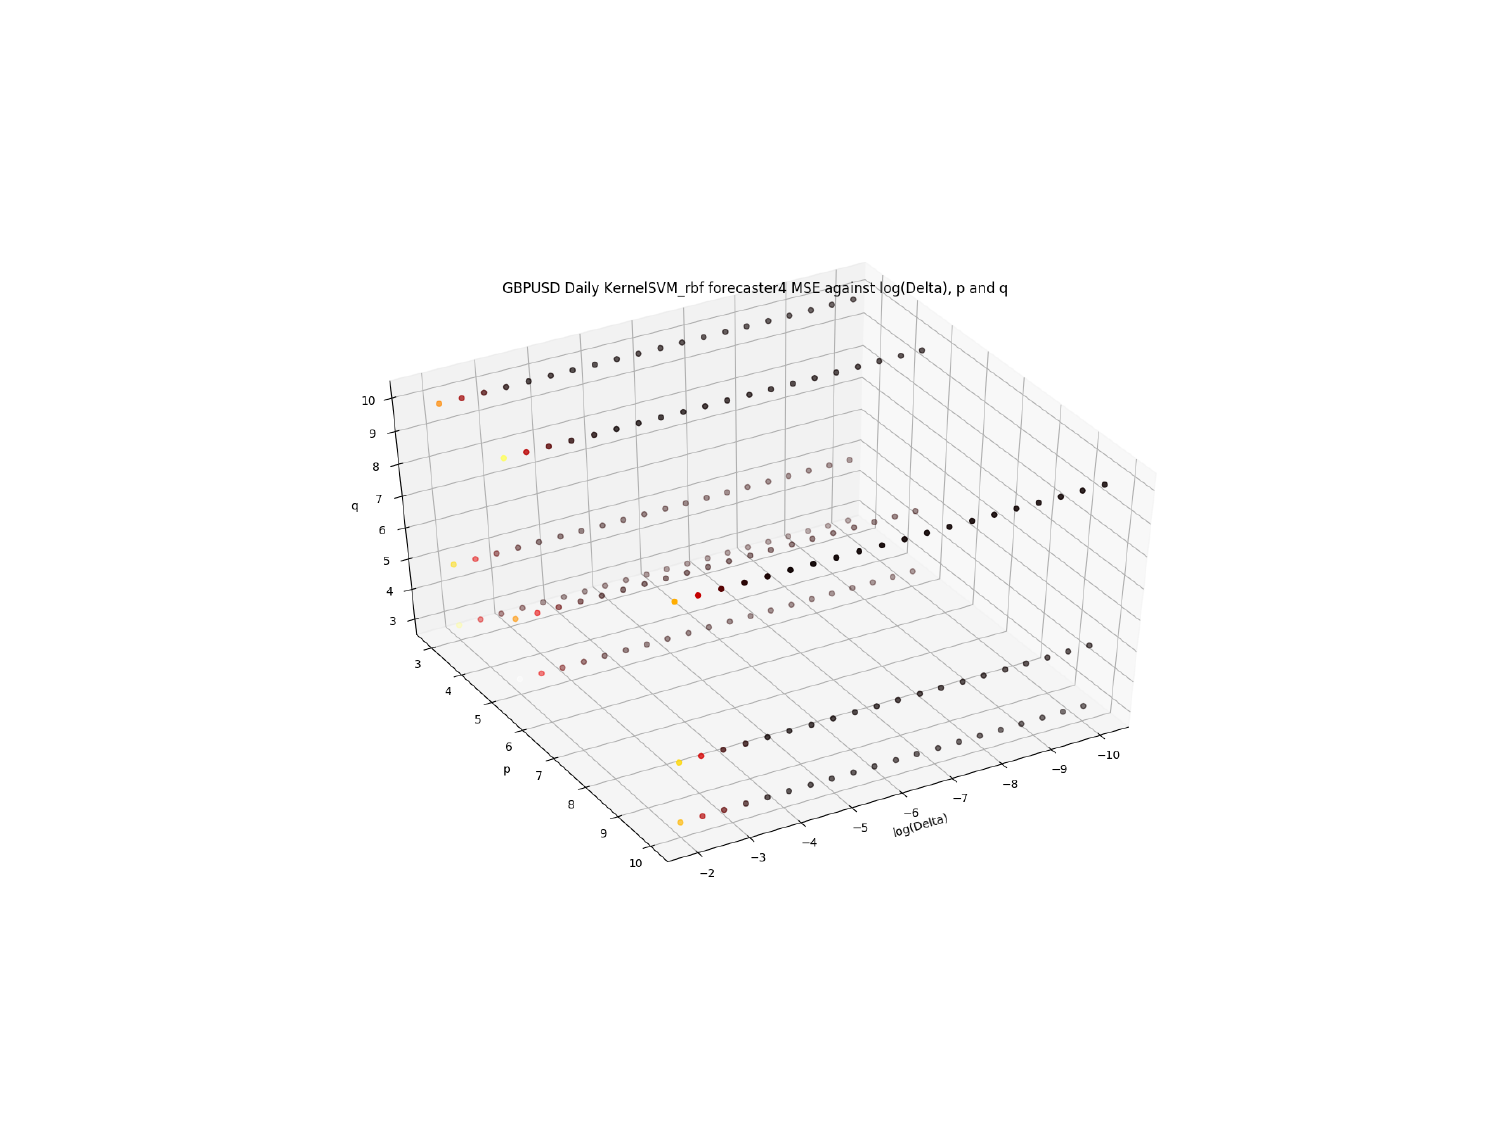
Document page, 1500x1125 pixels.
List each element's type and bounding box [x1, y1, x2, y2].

picture [119, 149, 1358, 976]
